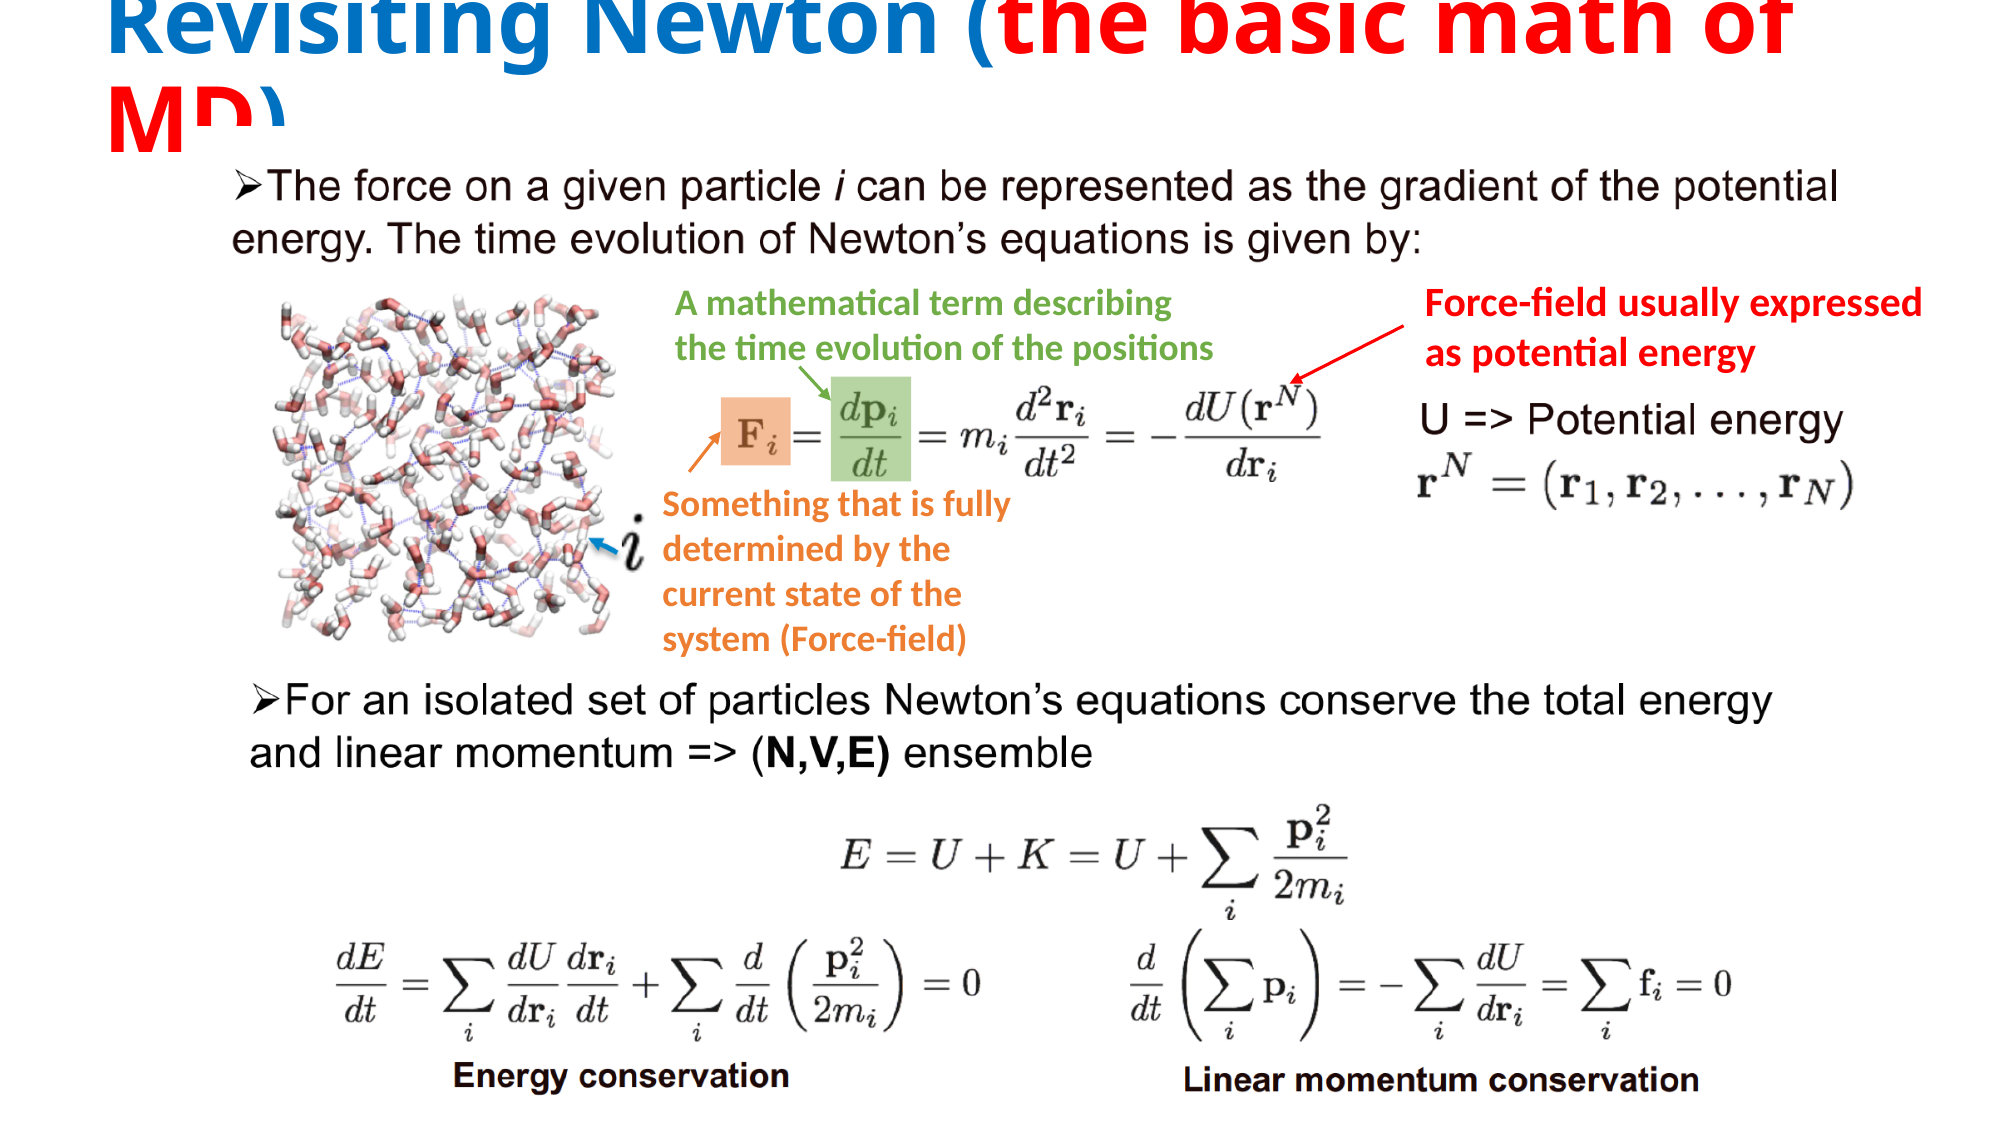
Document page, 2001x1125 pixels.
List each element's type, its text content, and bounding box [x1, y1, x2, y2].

title Revisiting Newton (the basic math of MD) [88, 0, 1814, 182]
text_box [689, 431, 721, 472]
text_box Force-field usually expressed as potential energy [1890, 267, 1952, 383]
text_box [1289, 325, 1404, 384]
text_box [799, 366, 831, 401]
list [191, 126, 1890, 1112]
